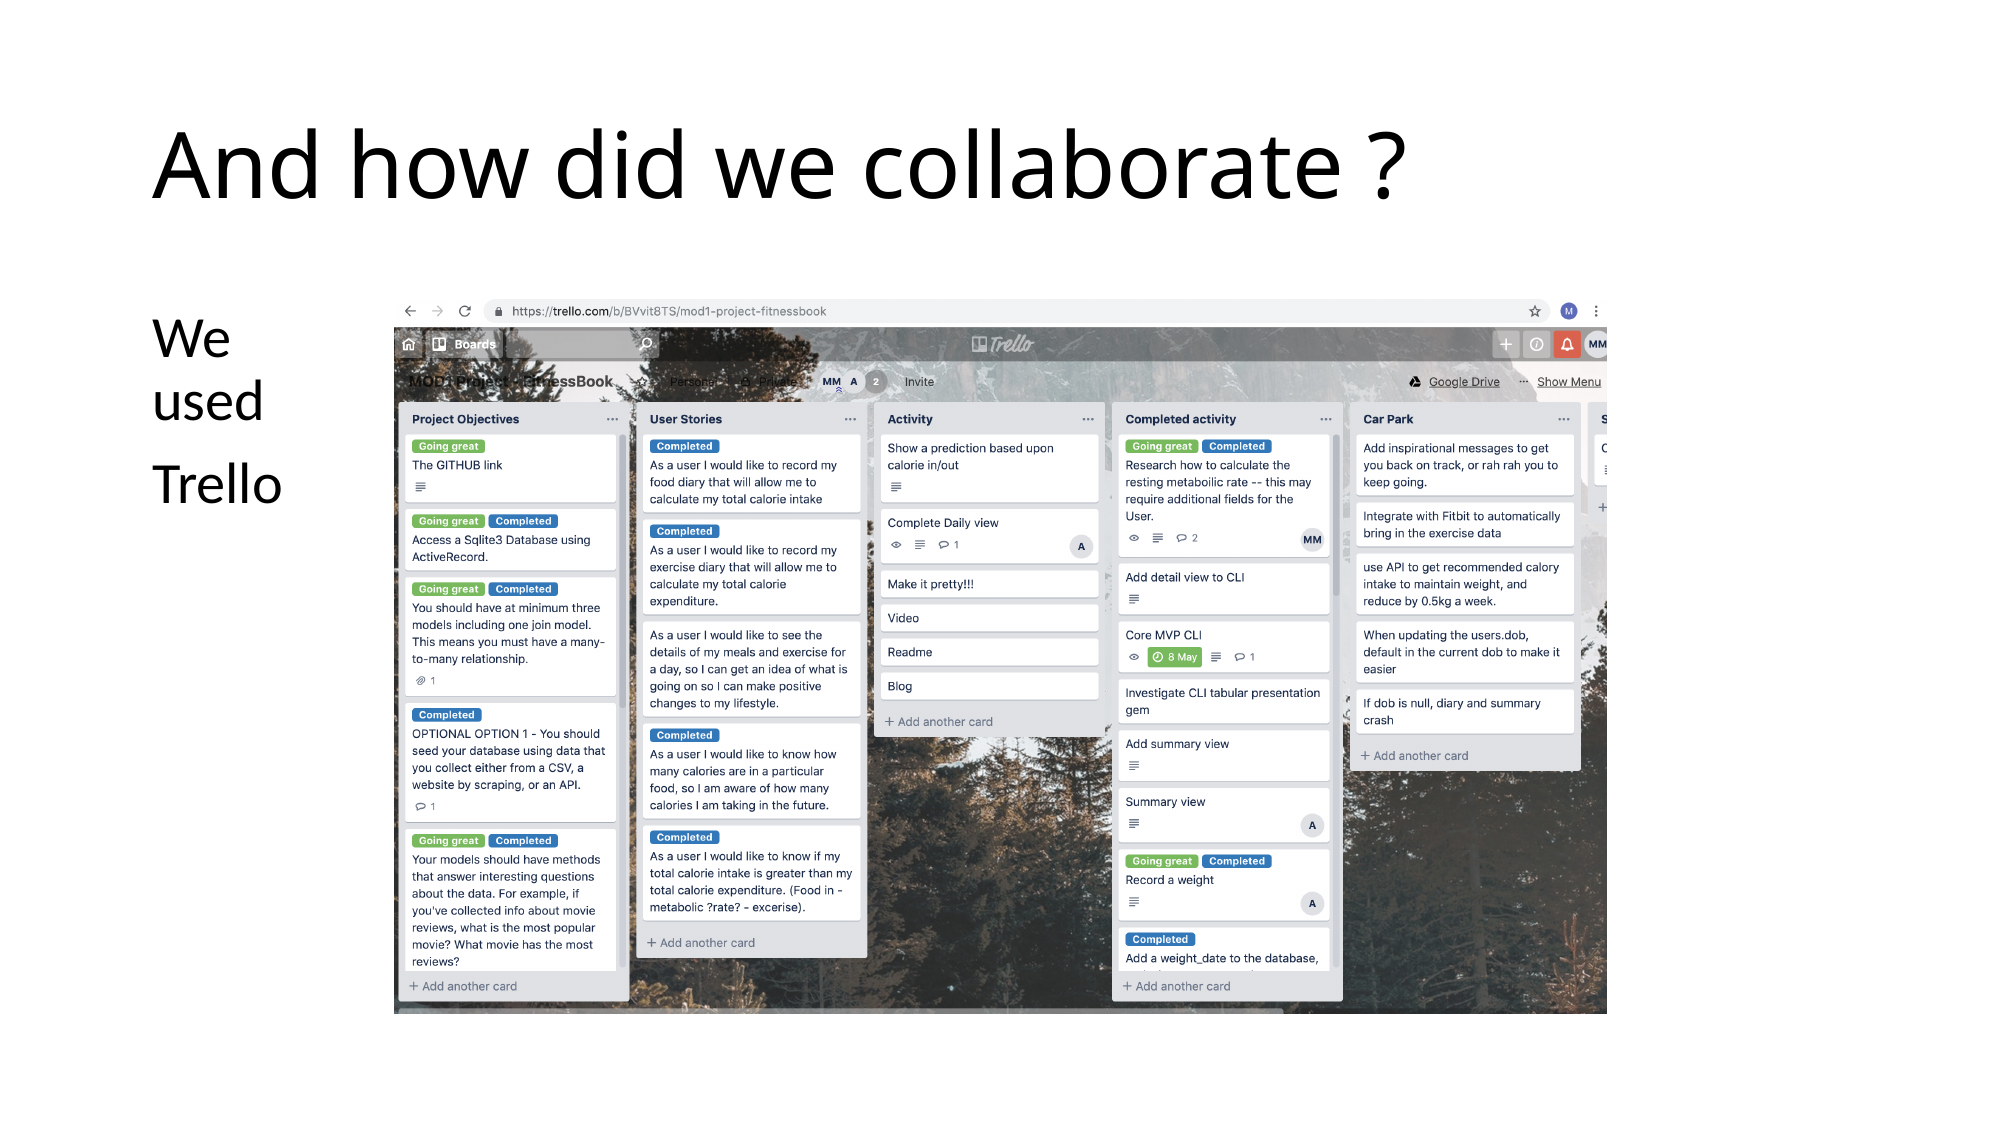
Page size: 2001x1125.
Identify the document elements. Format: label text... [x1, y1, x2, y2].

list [393, 299, 1606, 1014]
title And how did we collaborate ? [137, 59, 1863, 278]
text_box We used Trello [137, 299, 371, 943]
